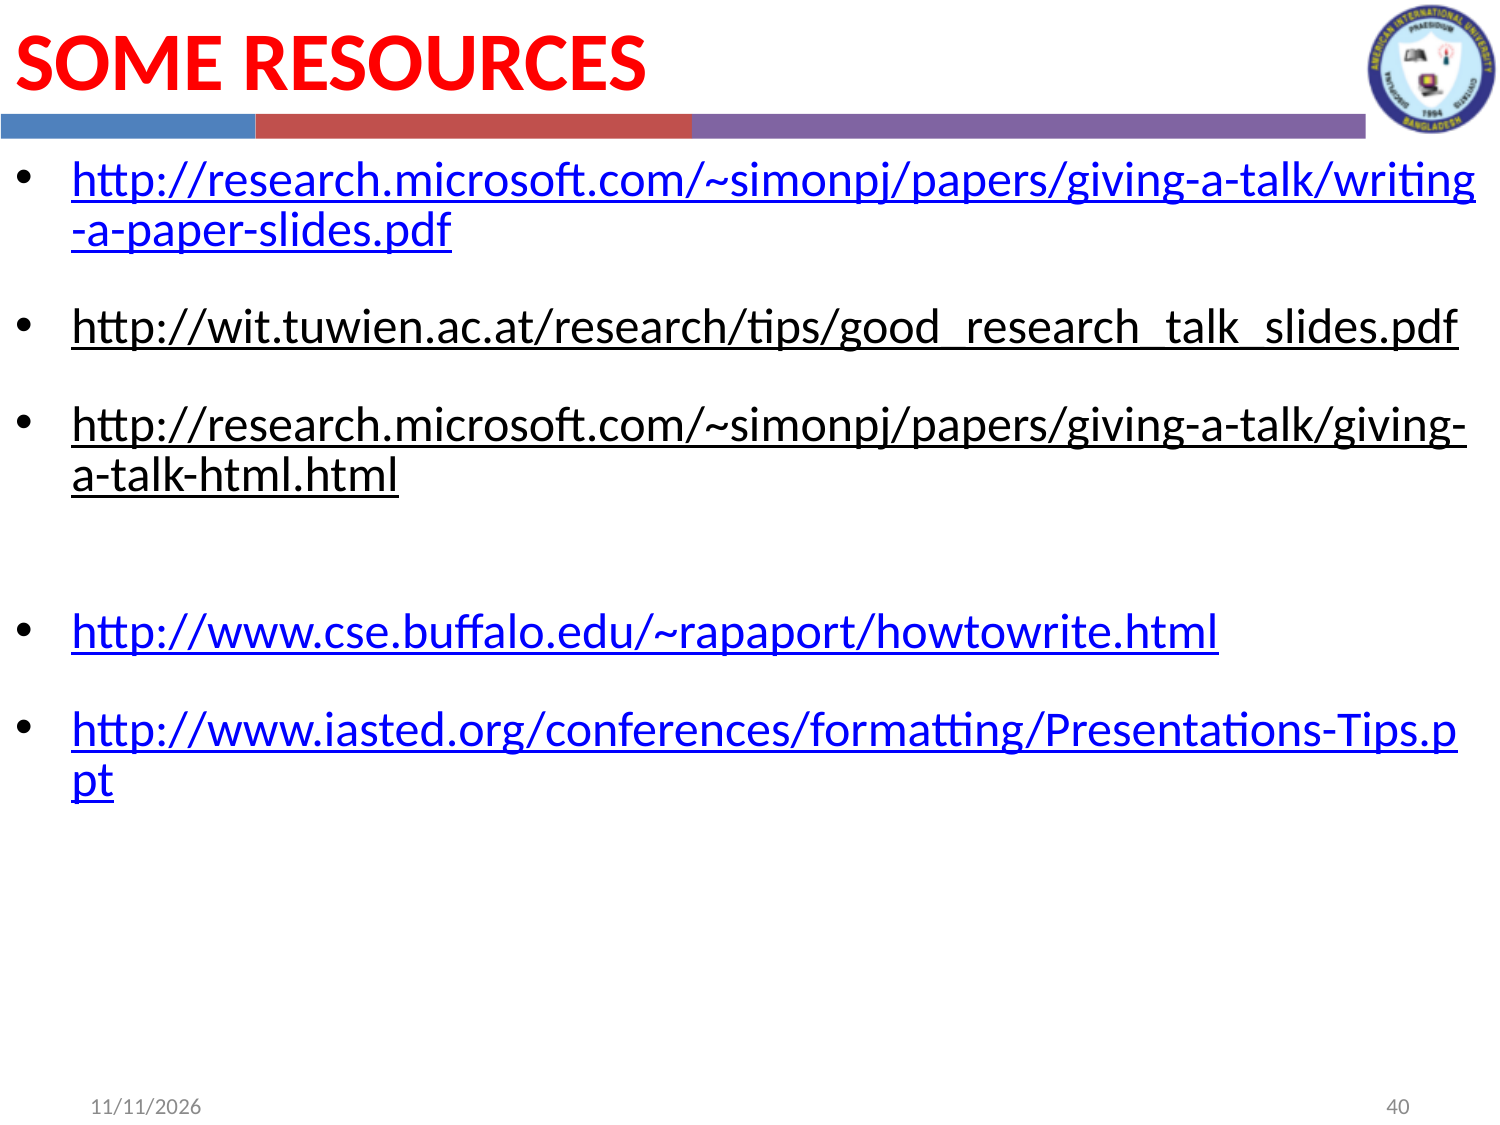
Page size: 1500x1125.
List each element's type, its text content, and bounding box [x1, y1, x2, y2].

list http://research.microsoft.com/~simonpj/papers/giving-a-talk/writing-a-paper-slides.pdf http://wit.tuwien.ac.at/research/tips/good_research_talk_slides.pdf http://research.microsoft.com/~simonpj/papers/giving-a-talk/giving-a-talk-html.html http://www.cse.buffalo.edu/~rapaport/howtowrite.html http://www.iasted.org/conferences/formatting/Presentations-Tips.ppt [0, 138, 1499, 1056]
list Some resources [0, 0, 1366, 114]
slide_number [75, 1074, 425, 1125]
picture [1365, 2, 1499, 137]
slide_number 40 [1074, 1074, 1425, 1125]
